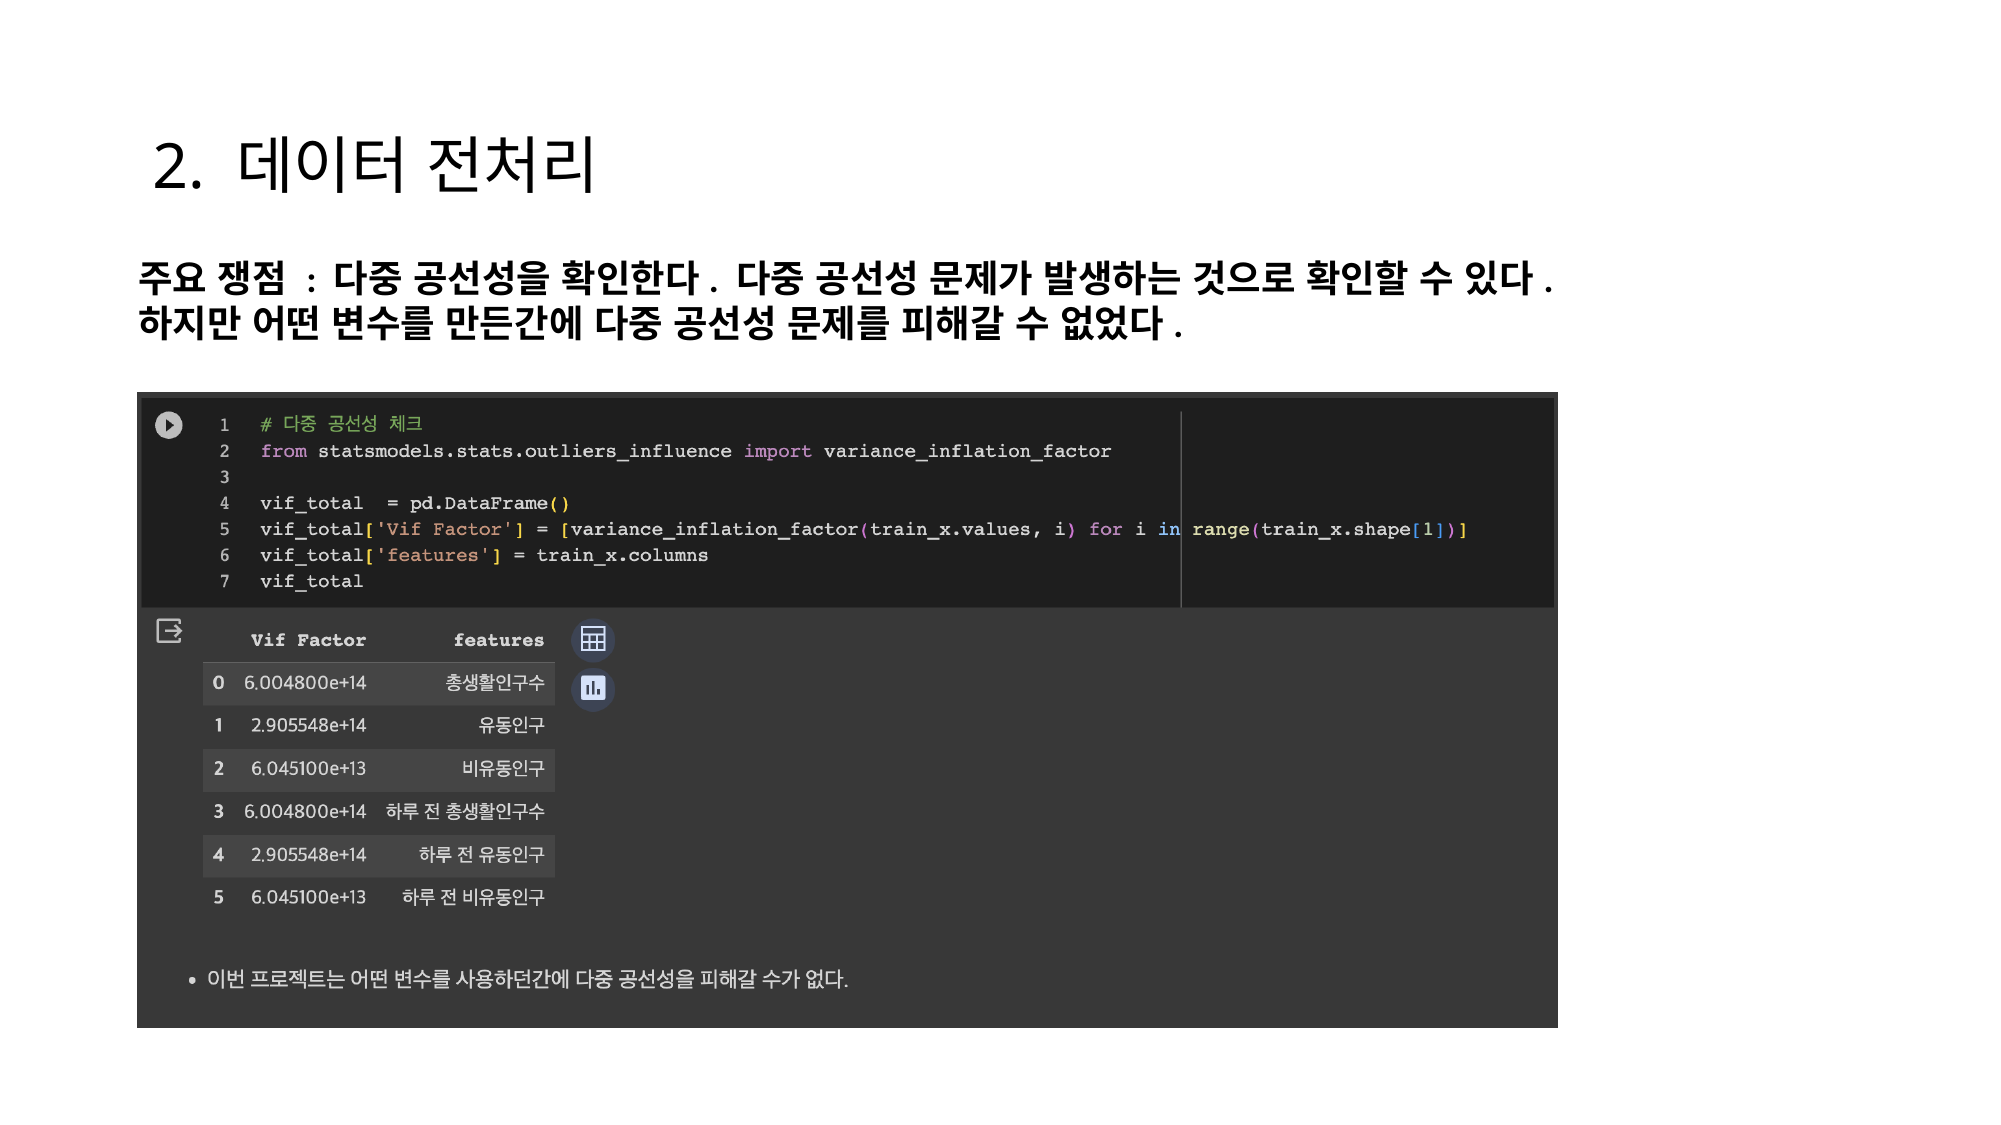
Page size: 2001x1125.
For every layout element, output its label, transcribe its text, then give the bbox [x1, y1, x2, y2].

text_box 주요 쟁점 : 다중 공선성을 확인한다. 다중 공선성 문제가 발생하는 것으로 확인할 수 있다. 하지만 어떤 변수를 만든간에 다중 공선성 문제를 피해갈 수 없었다. [123, 247, 1825, 353]
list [137, 392, 1558, 1028]
title 2. 데이터 전처리 [137, 59, 1863, 278]
